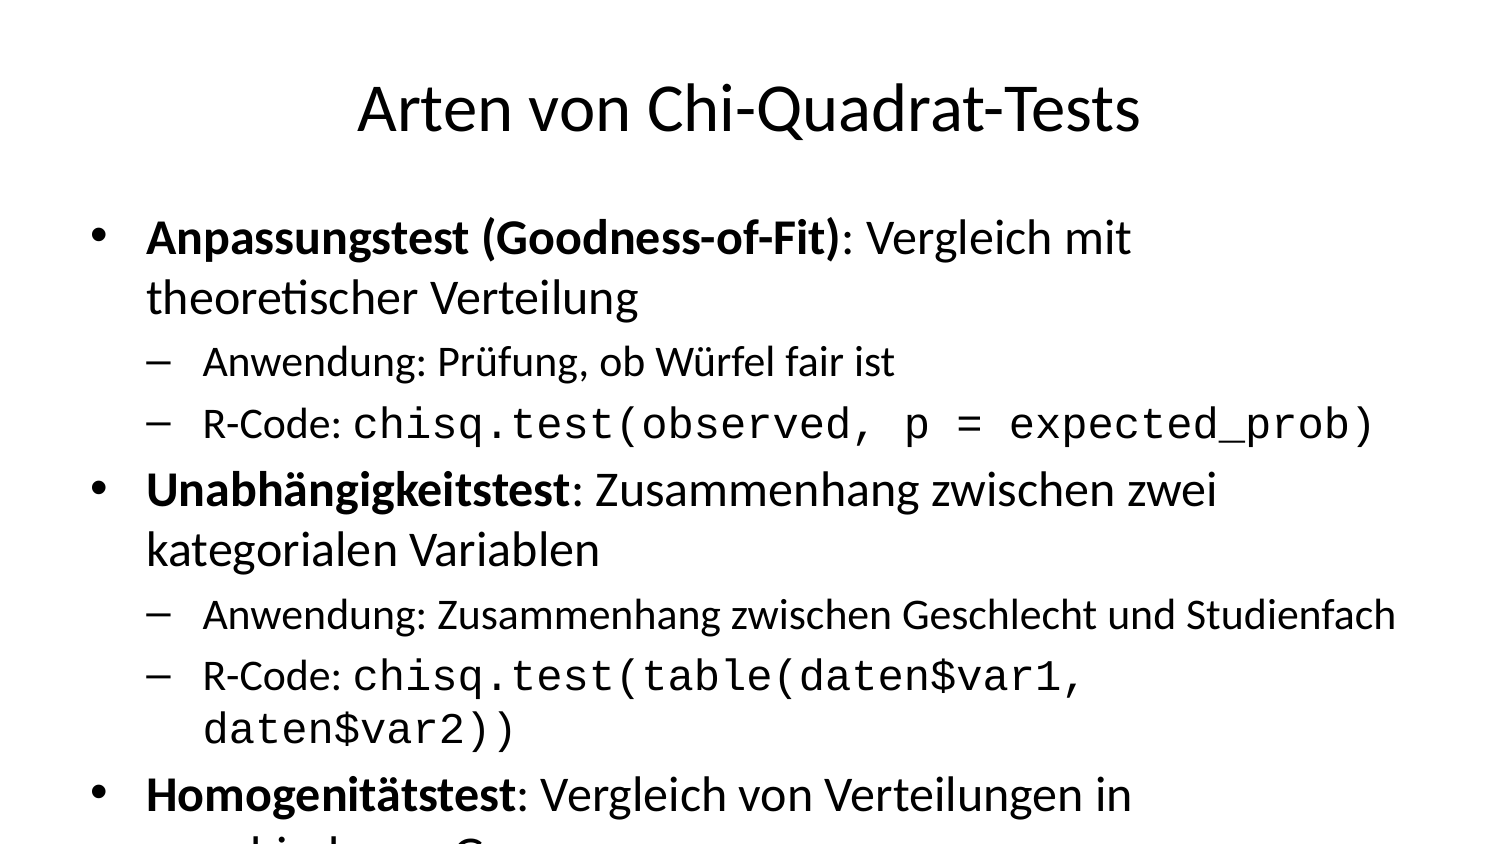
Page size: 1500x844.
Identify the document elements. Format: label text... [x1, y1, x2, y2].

title Arten von Chi-Quadrat-Tests [75, 33, 1425, 175]
list Anpassungstest (Goodness-of-Fit): Vergleich mit theoretischer Verteilung Anwendung: Prüfung, ob Würfel fair ist R-Code: chisq.test(observed, p = expected_prob) Unabhängigkeitstest: Zusammenhang zwischen zwei kategorialen Variablen Anwendung: Zusammenhang zwischen Geschlecht und Studienfach R-Code: chisq.test(table(daten$var1, daten$var2)) Homogenitätstest: Vergleich von Verteilungen in verschiedenen Gruppen Anwendung: Gleiche Verteilung einer Variablen in verschiedenen Populationen R-Code: ähnlich zum Unabhängigkeitstest [75, 196, 1425, 754]
